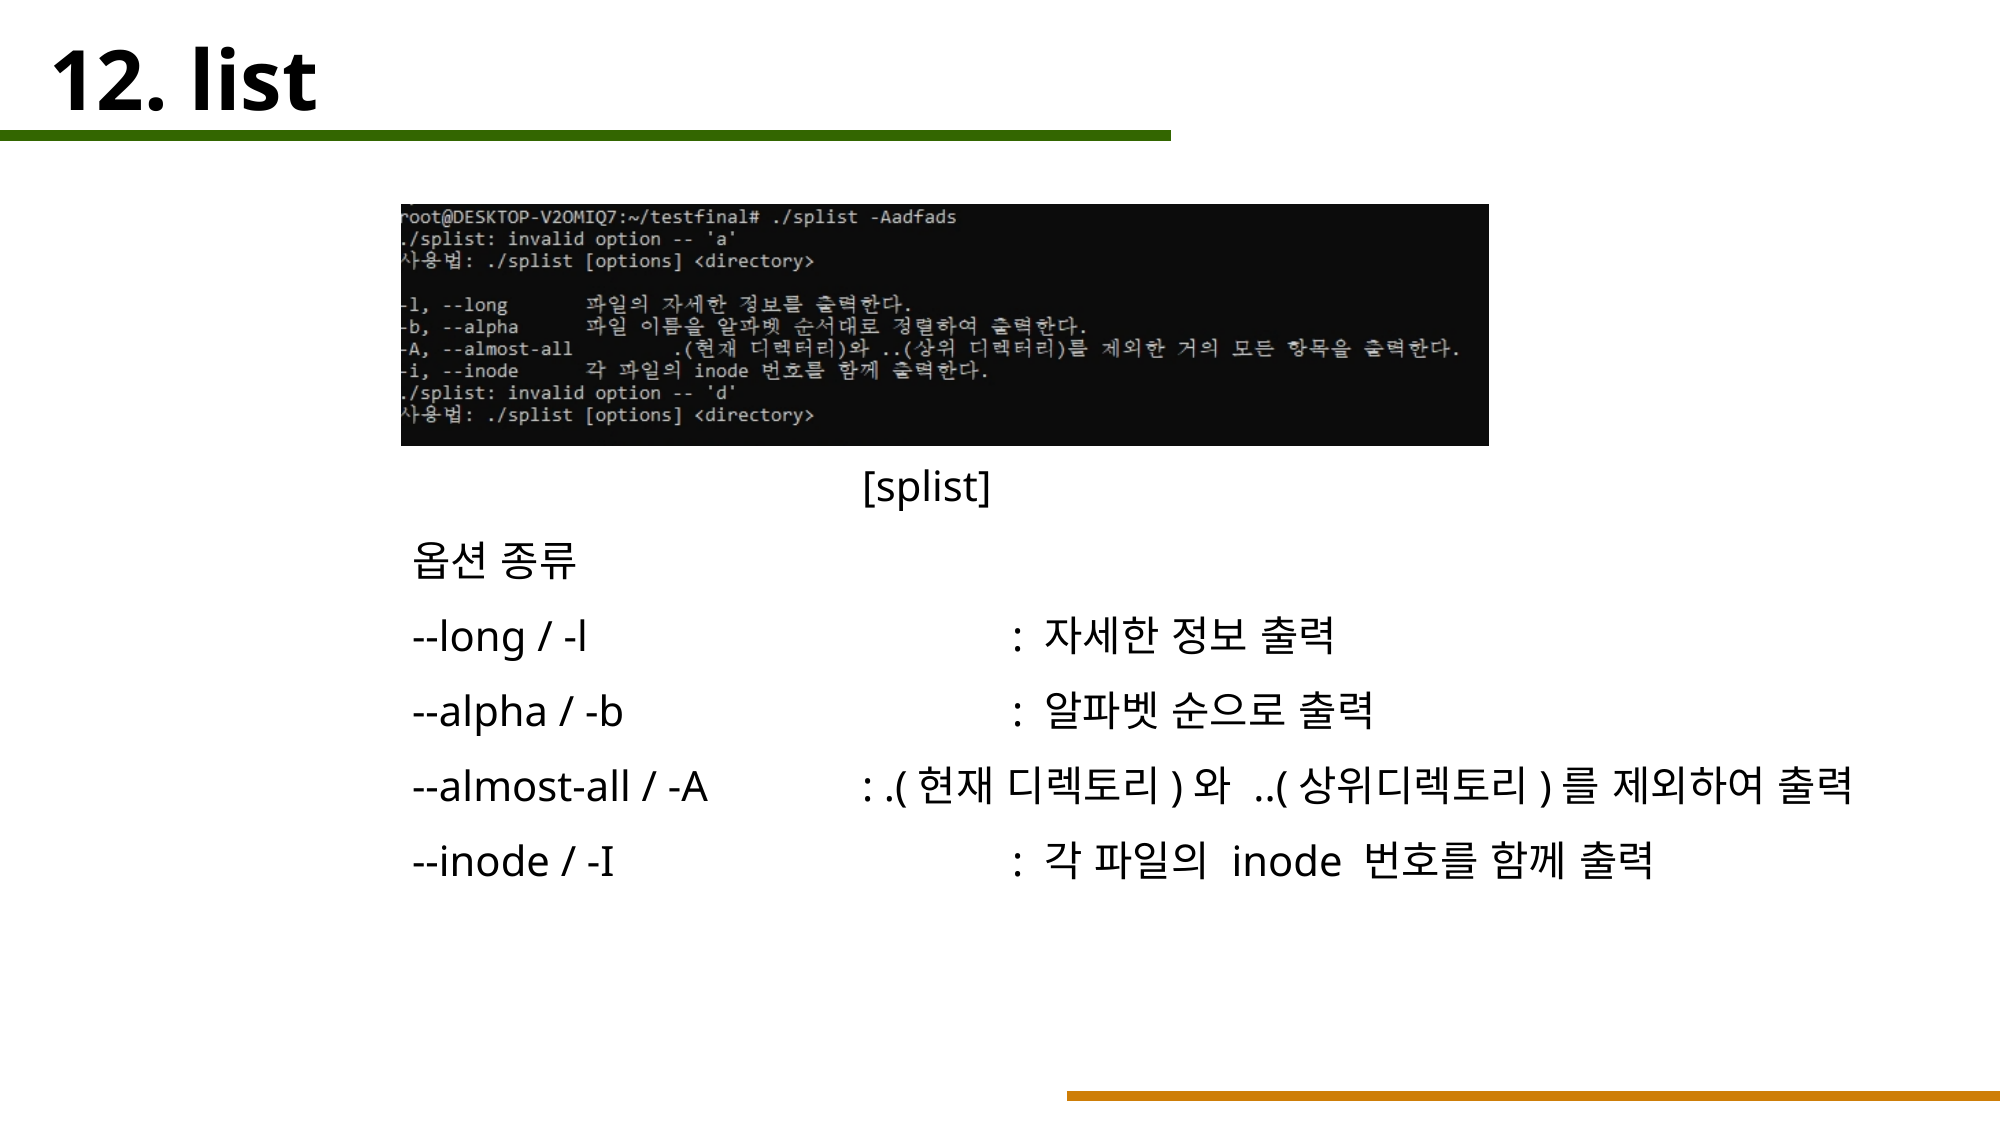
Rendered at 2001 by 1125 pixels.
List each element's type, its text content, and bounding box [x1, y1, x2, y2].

picture [401, 204, 1489, 446]
text_box 12. list [34, 19, 334, 135]
text_box [splist] 옵션 종류 --long / -l : 자세한 정보 출력 --alpha / -b : 알파벳 순으로 출력 --almost-all / -A : .(현재 디렉토리)와 ..(상위디렉토리)를 제외하여 출력 --inode / -I : 각 파일의 inode 번호를 함께 출력 [397, 427, 1870, 893]
